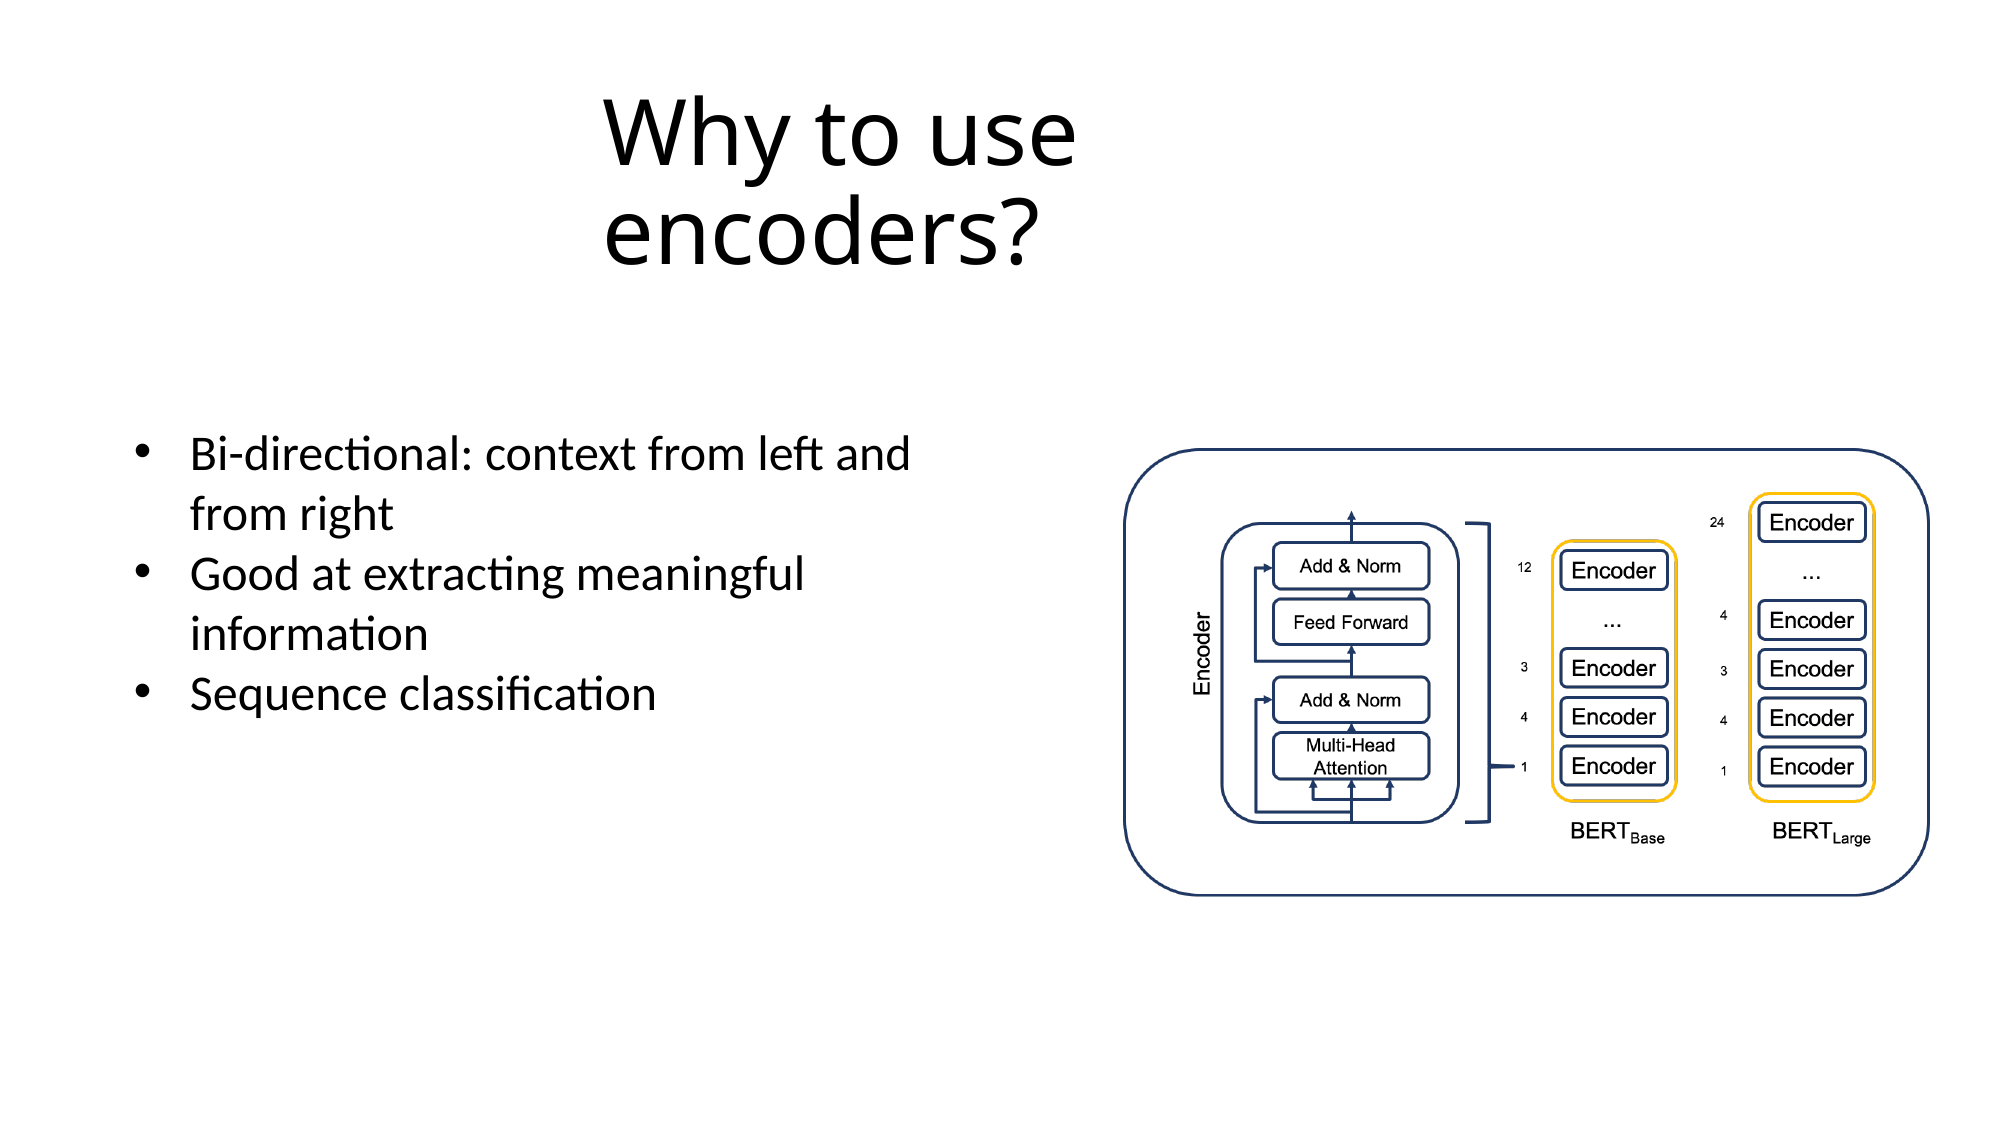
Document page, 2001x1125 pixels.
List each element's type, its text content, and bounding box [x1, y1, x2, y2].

text_box Bi-directional: context from left and from right Good at extracting meaningful information Sequence classification [118, 413, 1019, 984]
picture [1123, 448, 1930, 897]
title Why to use encoders? [587, 111, 1450, 260]
